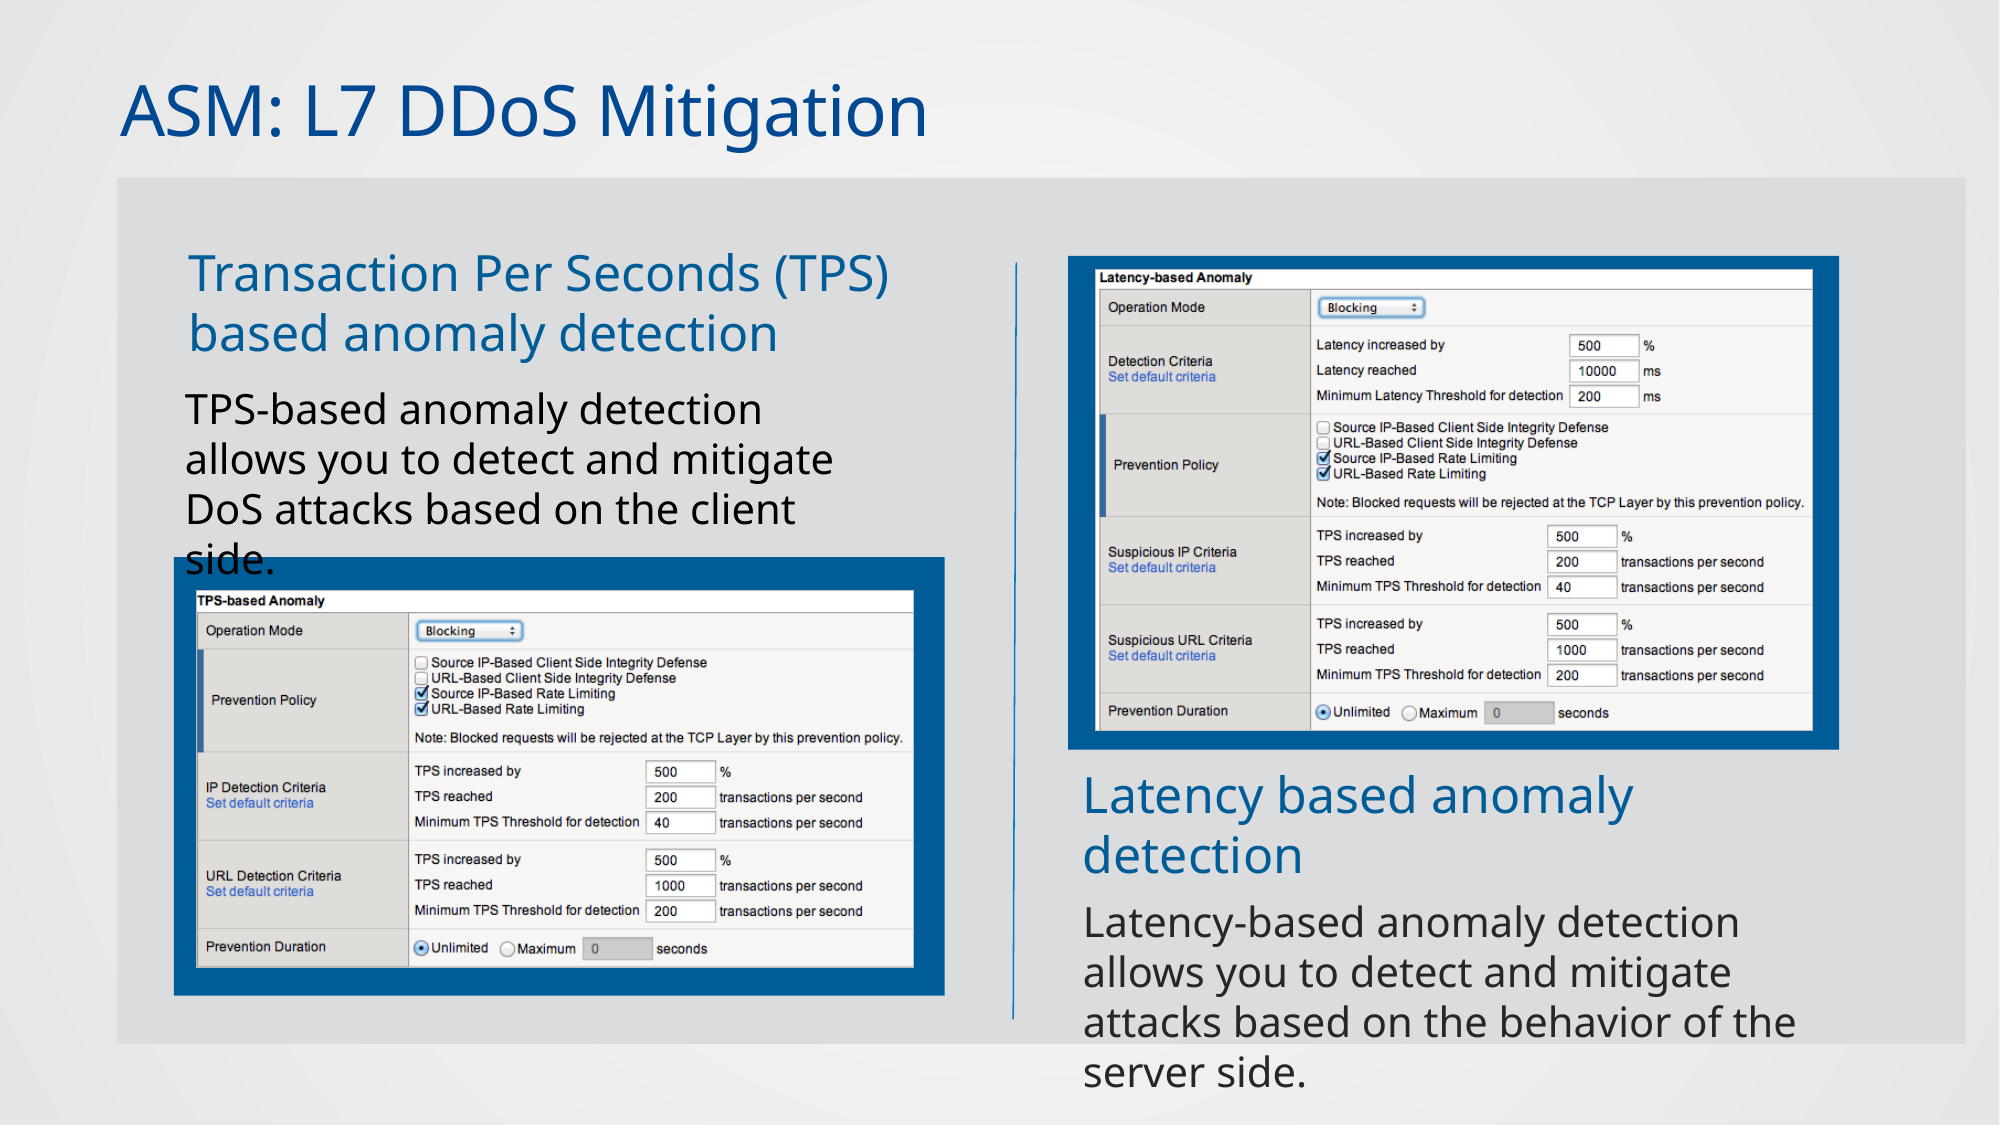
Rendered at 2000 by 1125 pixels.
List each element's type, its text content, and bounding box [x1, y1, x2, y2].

picture [1094, 268, 1813, 731]
text_box Latency based anomaly detection Latency-based anomaly detection allows you to detect and mitigate attacks based on the behavior of the server side. [1068, 755, 1840, 1104]
text_box Transaction Per Seconds (TPS) based anomaly detection [173, 233, 945, 369]
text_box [1012, 262, 1017, 1020]
text_box TPS-based anomaly detection allows you to detect and mitigate DoS attacks based on the client side. [169, 375, 887, 590]
text_box [116, 177, 1966, 1044]
text_box [1068, 255, 1840, 750]
picture [196, 590, 914, 969]
title ASM: L7 DDoS Mitigation [120, 82, 1920, 233]
text_box [173, 557, 945, 996]
